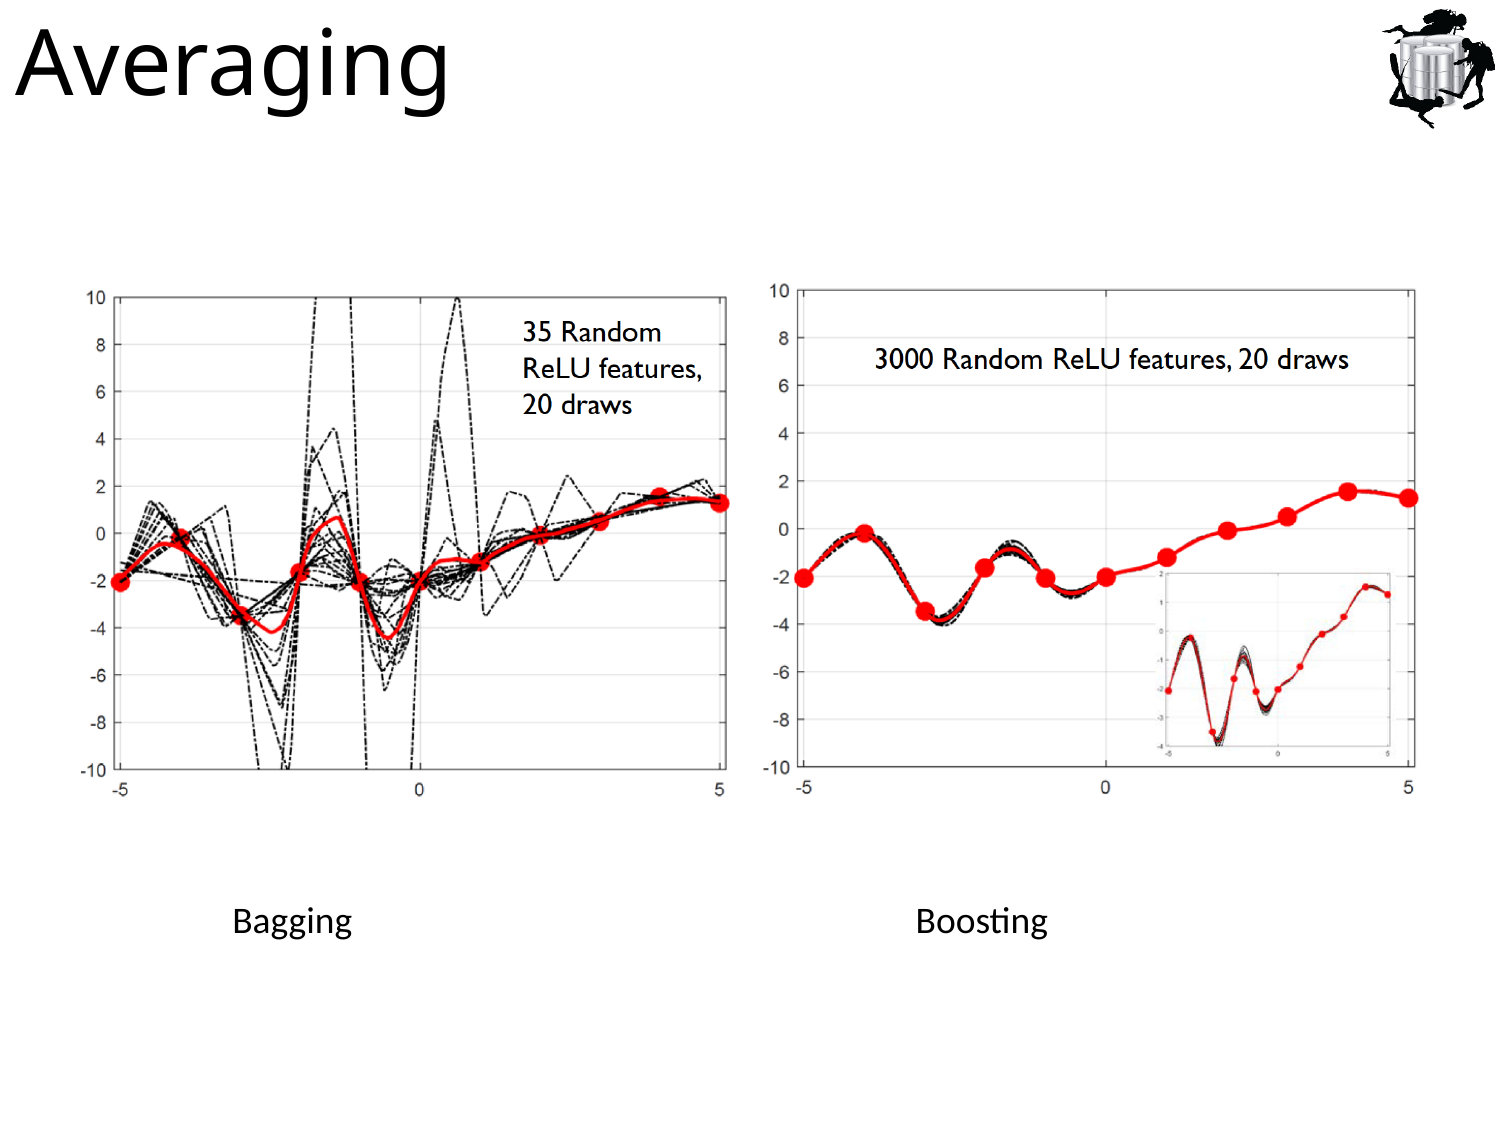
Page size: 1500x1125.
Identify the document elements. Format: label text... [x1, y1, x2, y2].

text_box Bagging [217, 888, 376, 949]
text_box Boosting [900, 888, 1064, 949]
picture [0, 263, 1500, 867]
title Averaging [0, 0, 1377, 131]
picture [1377, 5, 1498, 131]
